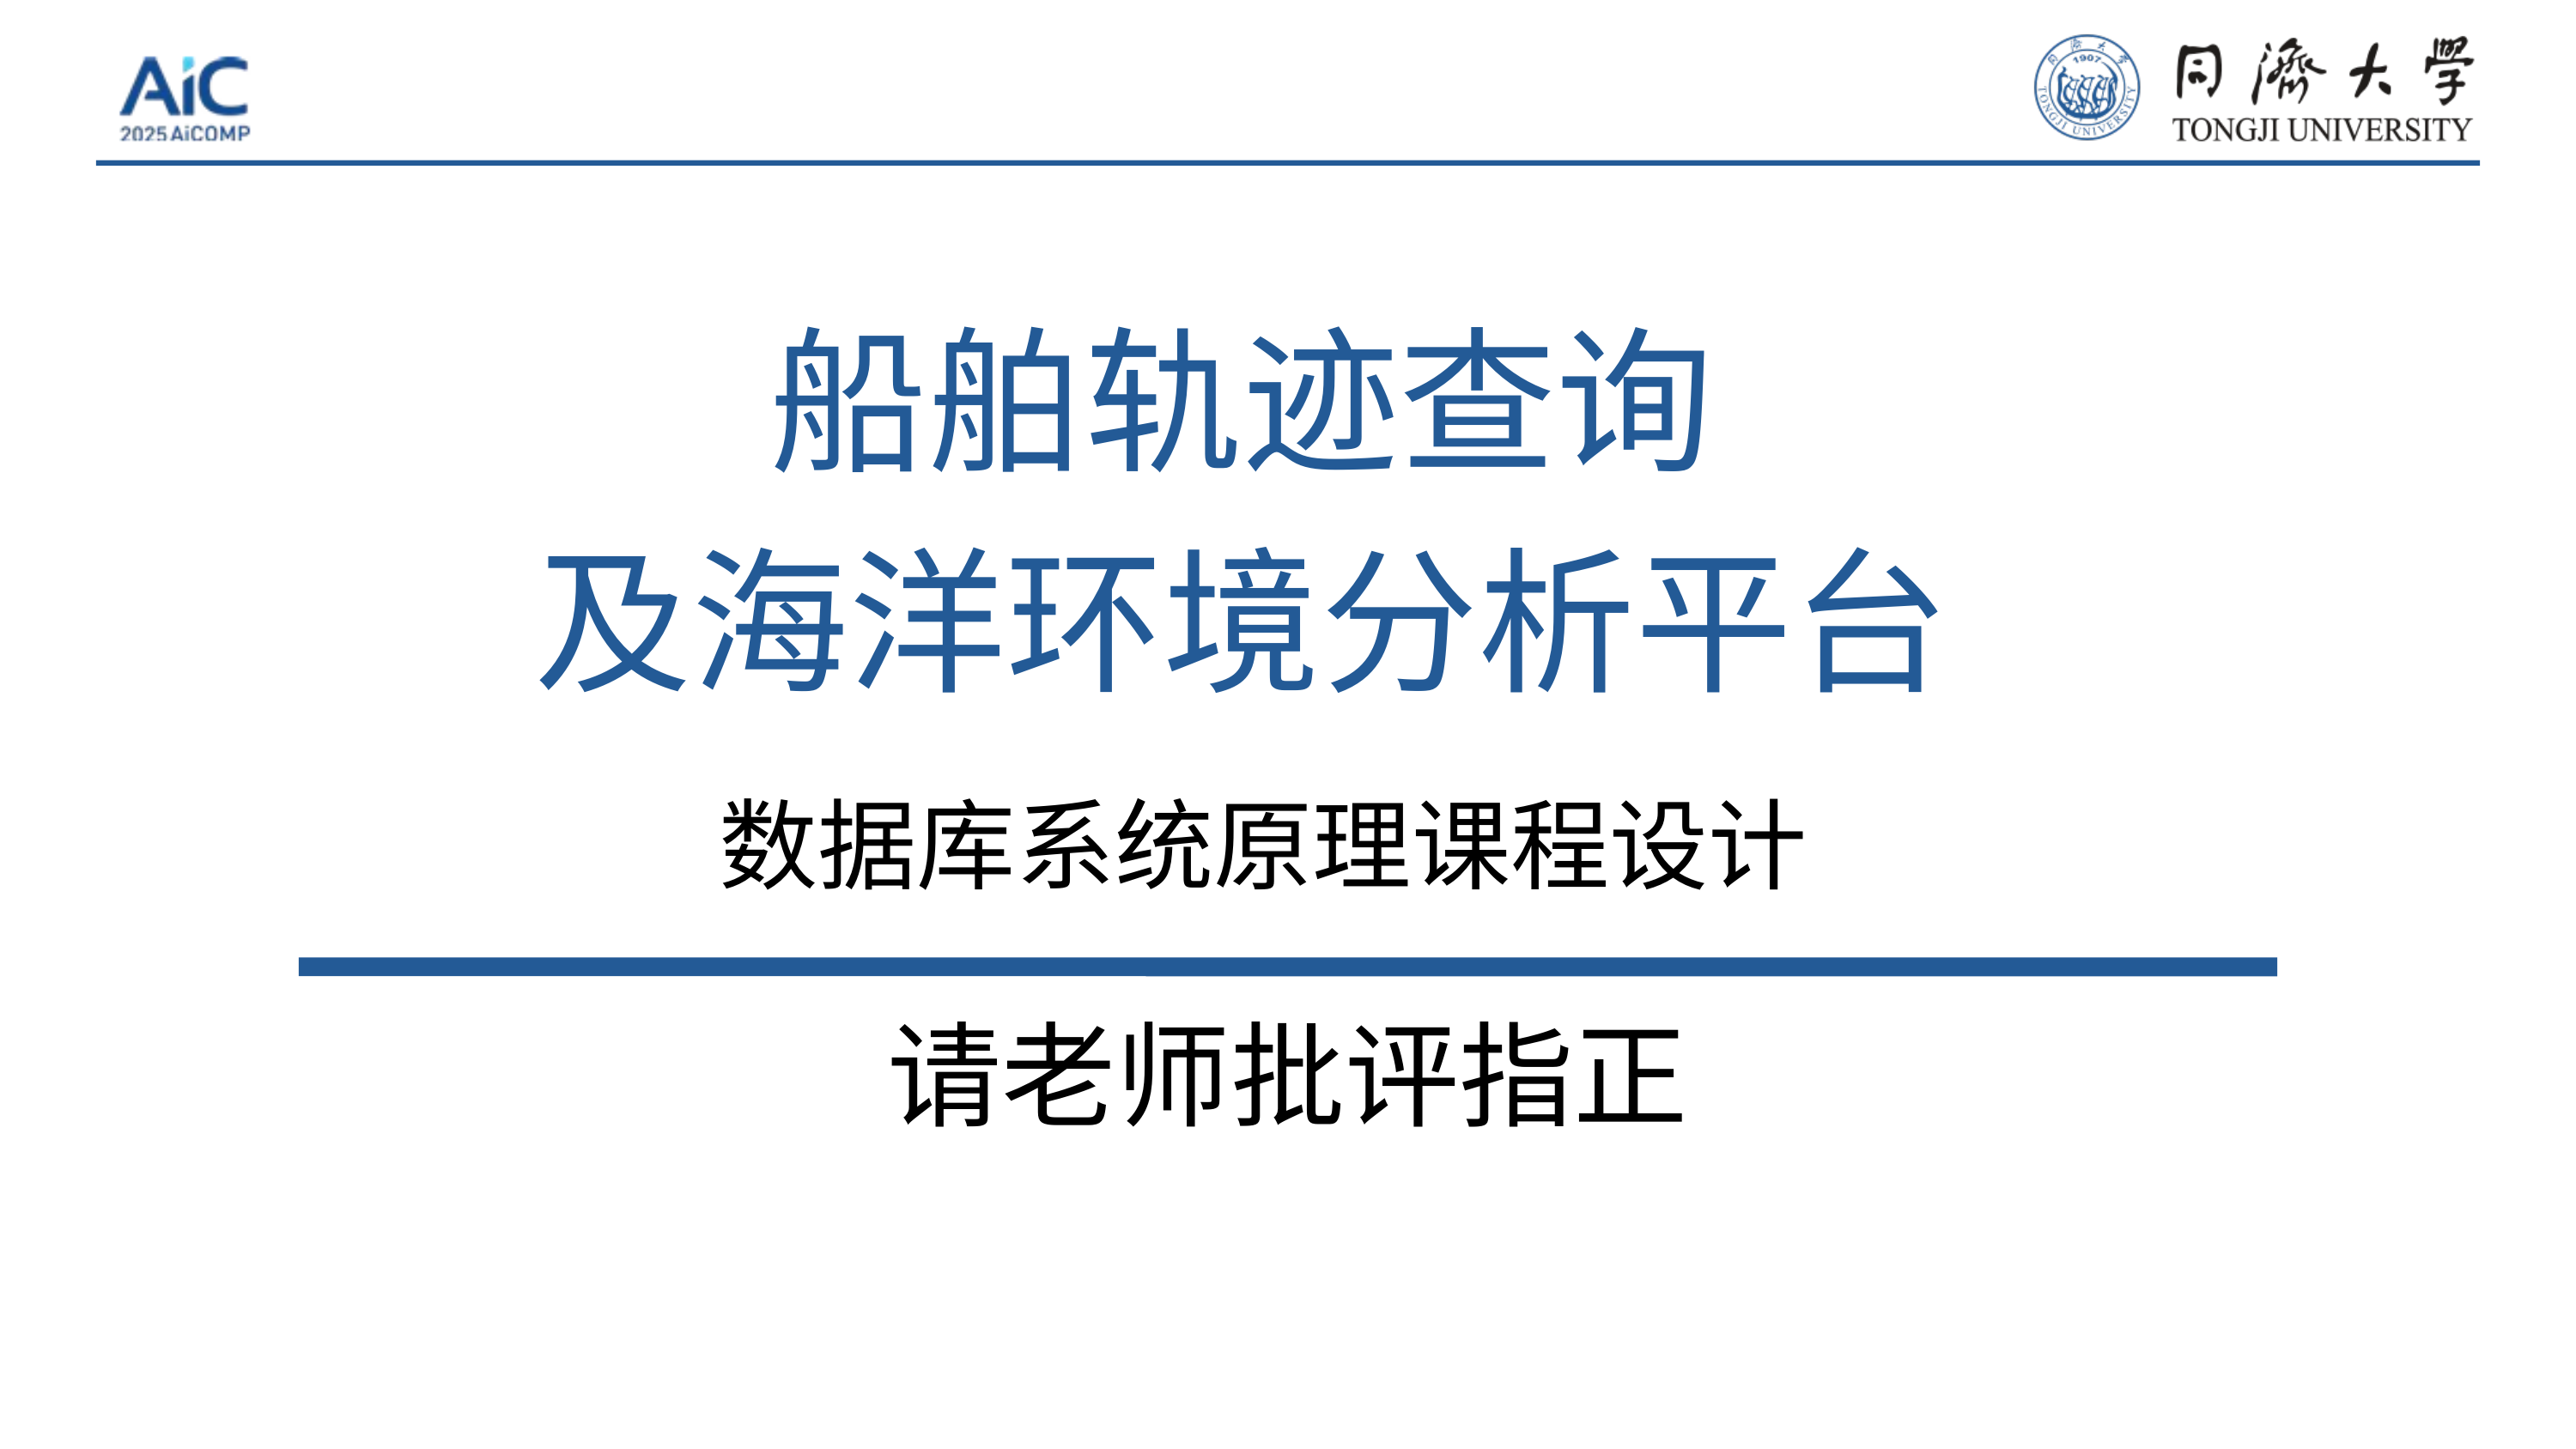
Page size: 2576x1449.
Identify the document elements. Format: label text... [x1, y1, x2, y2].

text_box 请老师批评指正 [873, 980, 1702, 1062]
text_box 船舶轨迹查询 及海洋环境分析平台 [397, 270, 2087, 709]
text_box [653, 1062, 1874, 1258]
text_box [95, 45, 271, 148]
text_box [2028, 28, 2481, 148]
text_box 数据库系统原理课程设计 [500, 763, 2026, 902]
